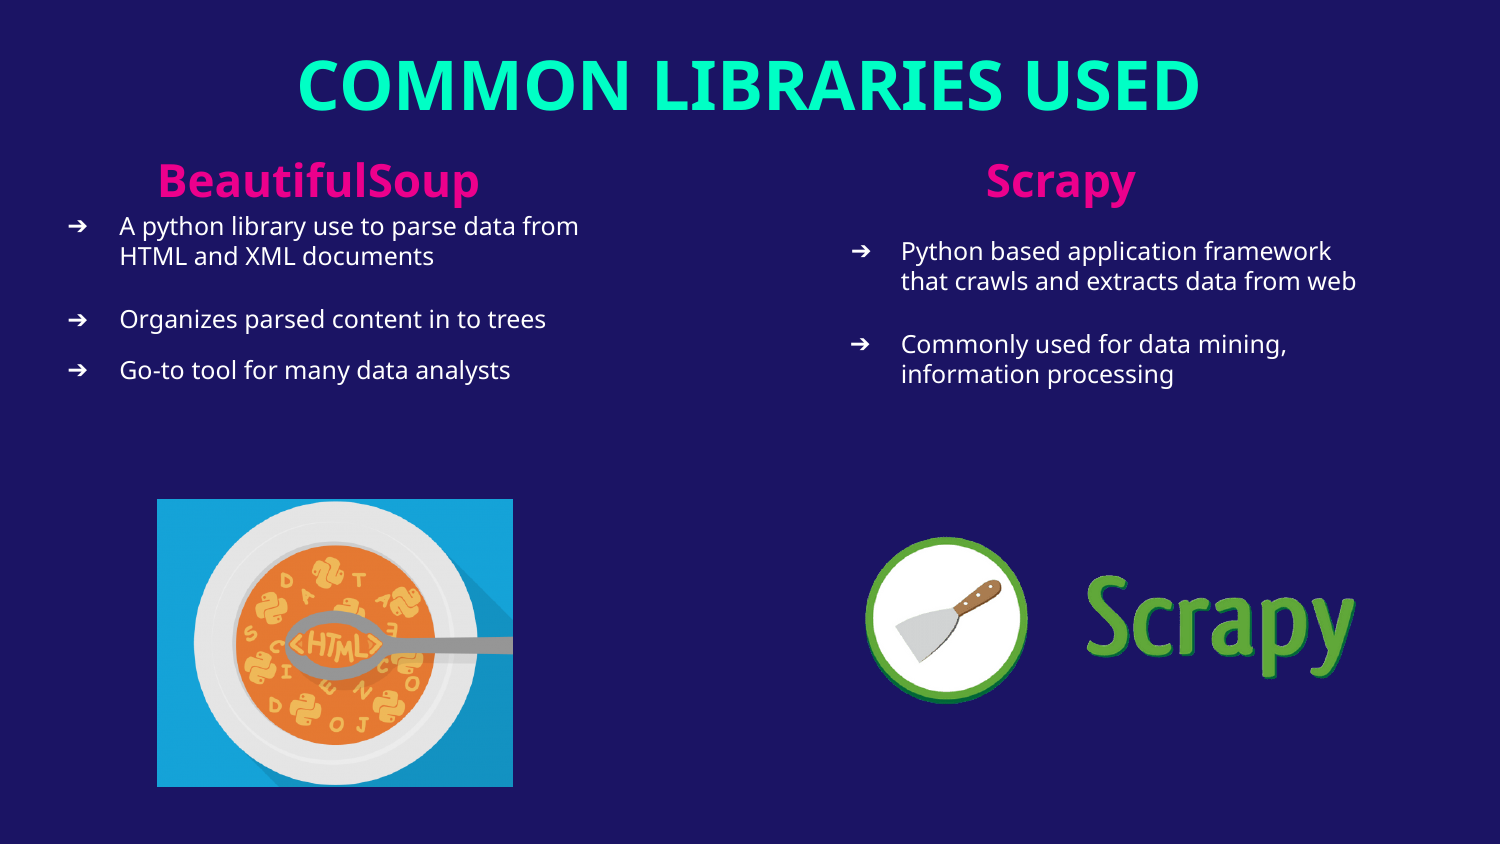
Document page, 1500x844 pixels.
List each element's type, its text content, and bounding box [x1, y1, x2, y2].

subtitle Python based application framework that crawls and extracts data from web Commonly used for data mining, information processing [810, 220, 1382, 557]
title COMMON LIBRARIES USED [209, 27, 1291, 137]
title Scrapy [883, 136, 1239, 209]
picture [829, 513, 1392, 740]
title BeautifulSoup [108, 136, 529, 195]
picture [157, 499, 513, 787]
subtitle A python library use to parse data from HTML and XML documents Organizes parsed content in to trees Go-to tool for many data analysts [29, 195, 641, 515]
